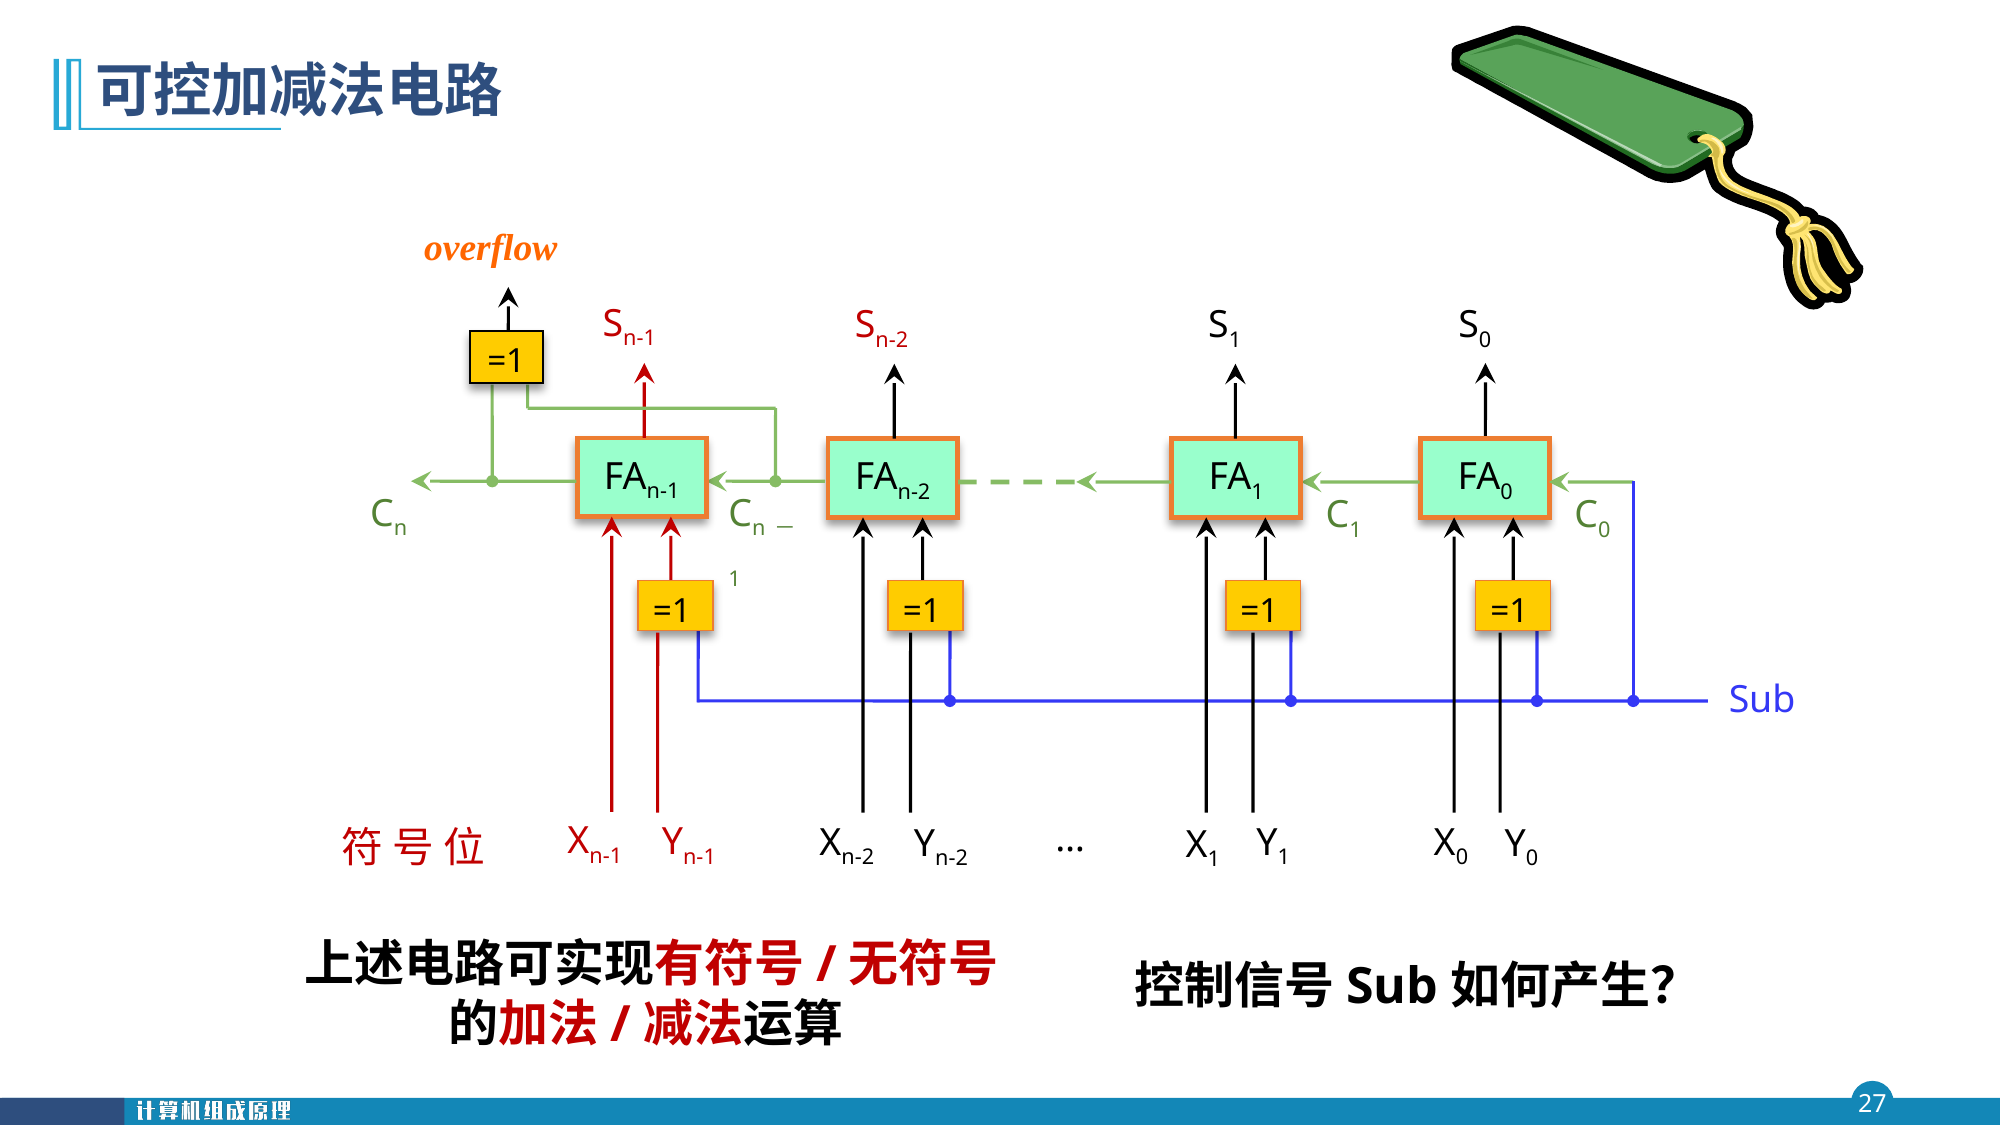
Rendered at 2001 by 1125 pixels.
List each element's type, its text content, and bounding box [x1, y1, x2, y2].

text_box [355, 291, 832, 871]
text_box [1678, 630, 1939, 729]
picture [1450, 24, 1864, 311]
title 可控加减法电路 [80, 42, 1450, 144]
text_box 符 号 位 [326, 813, 540, 879]
text_box 上述电路可实现有符号/无符号 的加法/减法运算 [151, 924, 1152, 1120]
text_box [638, 580, 1551, 631]
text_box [832, 292, 957, 580]
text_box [957, 292, 1360, 580]
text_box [804, 813, 957, 872]
text_box 控制信号Sub如何产生？ [1152, 927, 1670, 1022]
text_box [409, 215, 776, 482]
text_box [657, 632, 1501, 813]
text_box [1360, 292, 1678, 872]
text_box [957, 813, 1360, 873]
